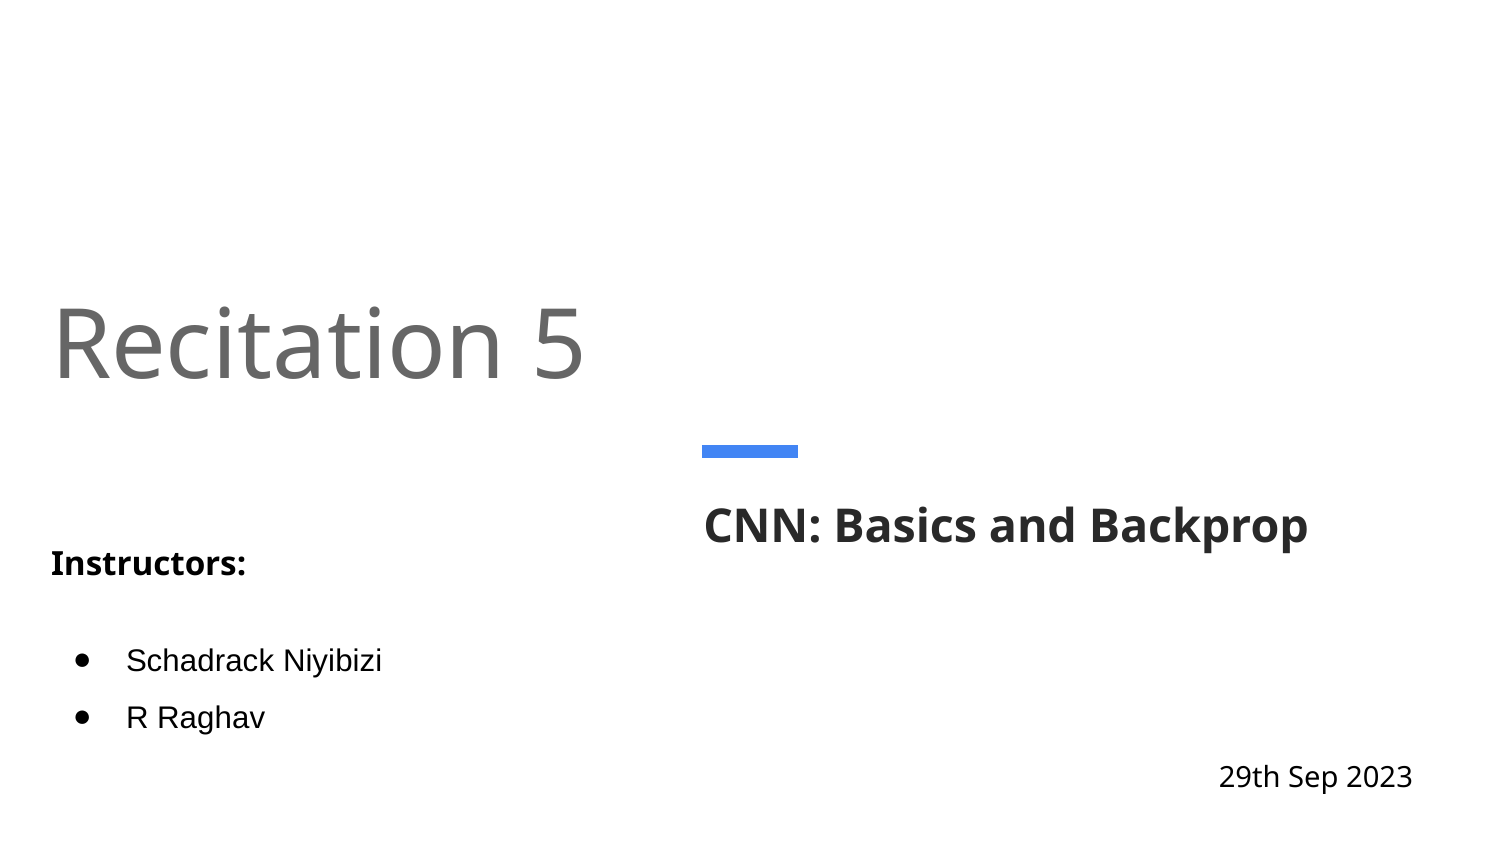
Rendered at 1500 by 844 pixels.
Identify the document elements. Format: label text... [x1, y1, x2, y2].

text_box 29th Sep 2023 [1203, 743, 1447, 823]
text_box Instructors: Schadrack Niyibizi R Raghav [36, 527, 546, 725]
title Recitation 5 [36, 223, 704, 414]
subtitle CNN: Basics and Backprop [688, 481, 1447, 602]
